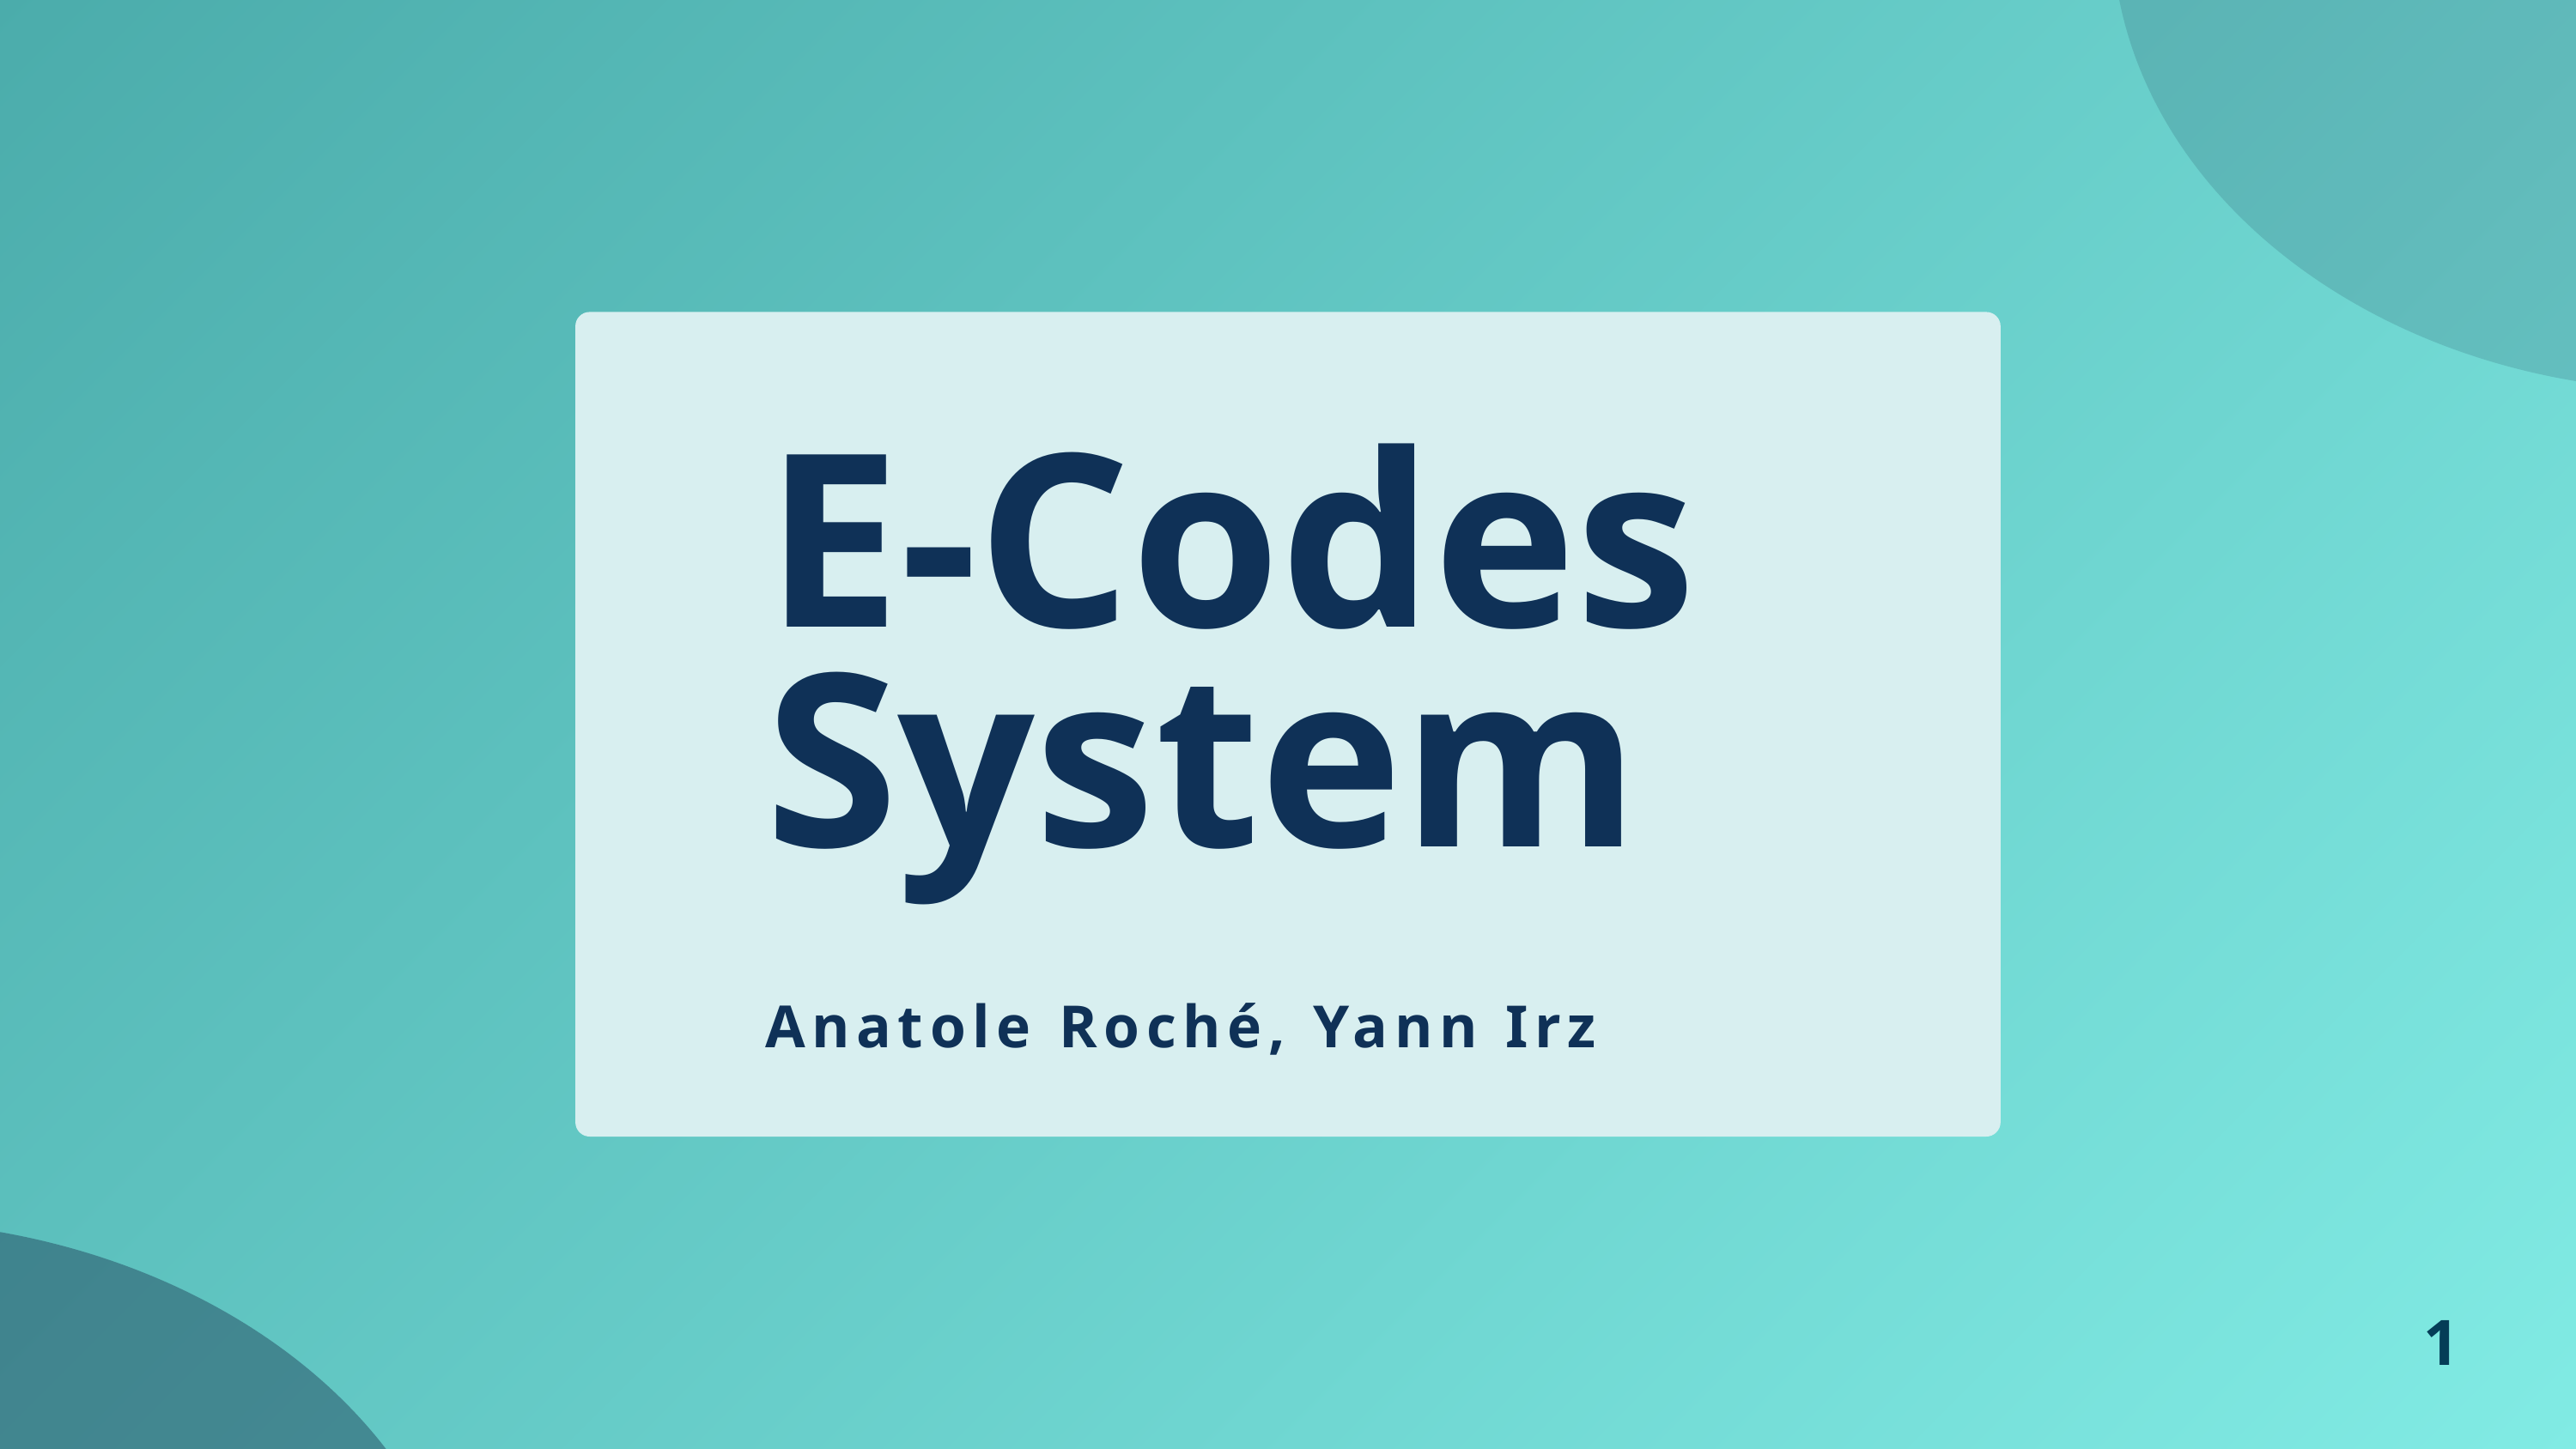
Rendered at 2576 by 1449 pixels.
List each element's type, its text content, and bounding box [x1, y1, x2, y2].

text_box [2111, 0, 2576, 391]
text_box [574, 312, 2002, 1137]
text_box 1 [2423, 1290, 2460, 1379]
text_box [0, 1220, 470, 1449]
